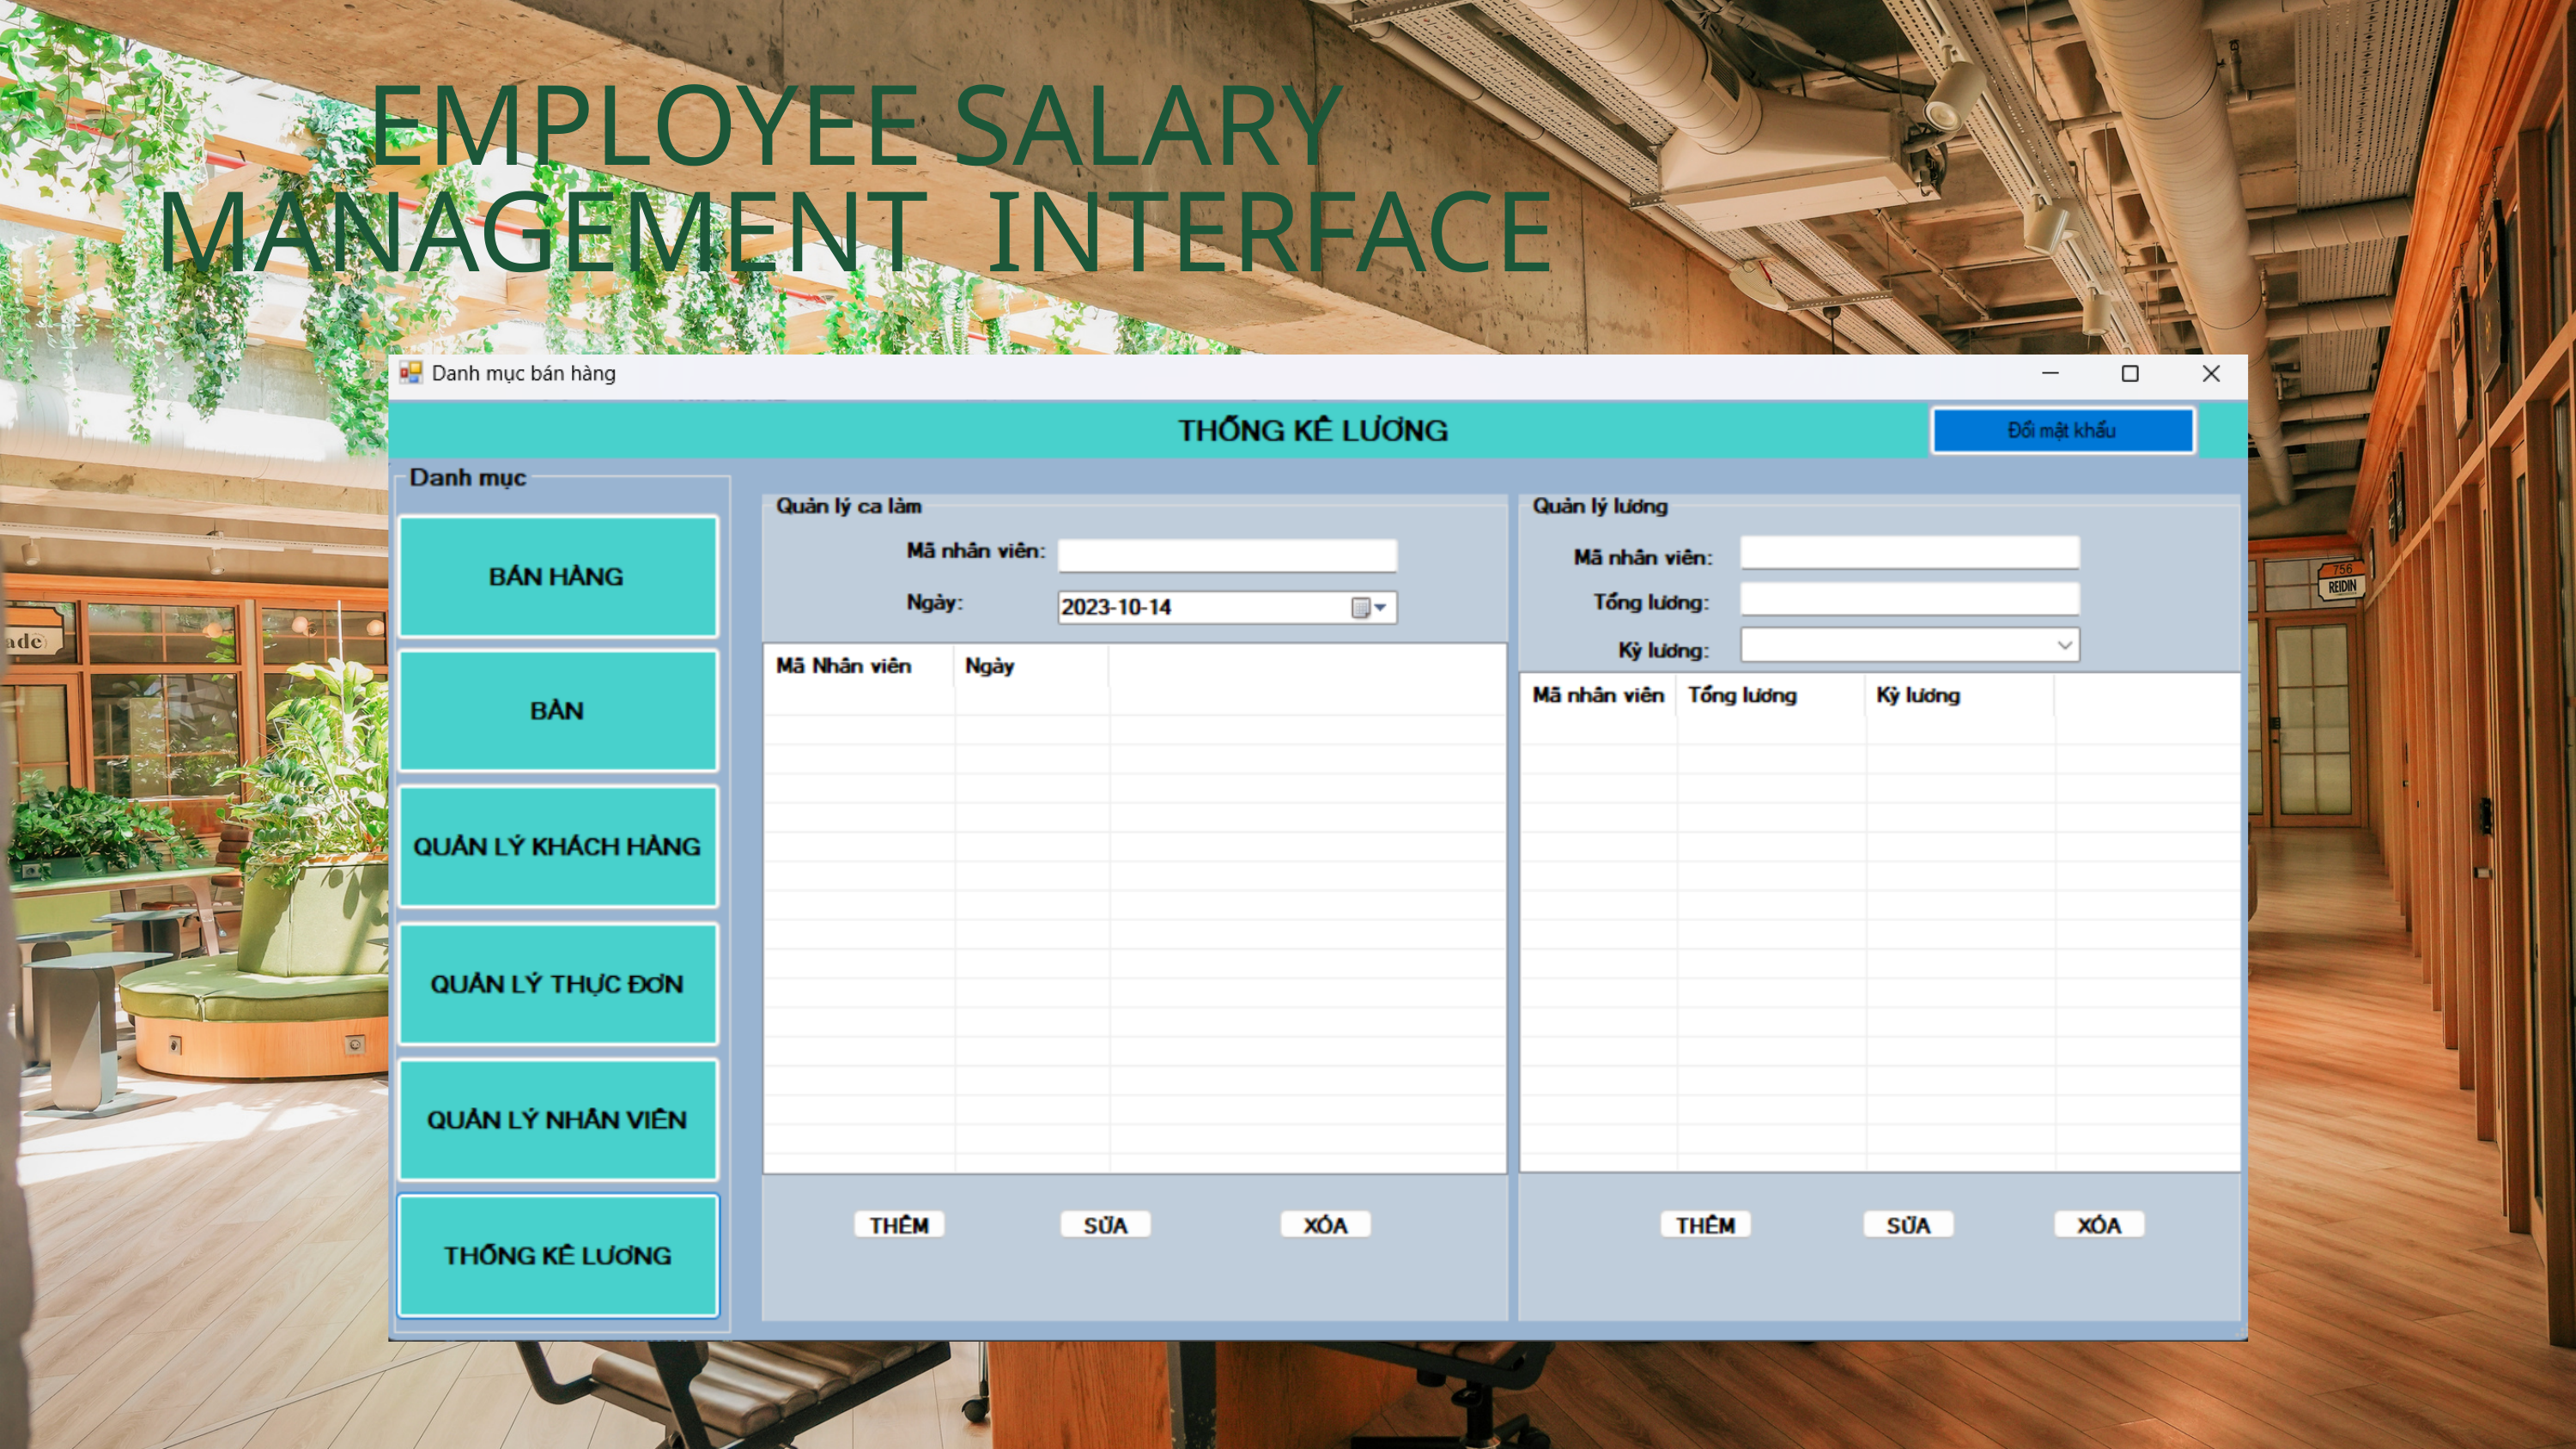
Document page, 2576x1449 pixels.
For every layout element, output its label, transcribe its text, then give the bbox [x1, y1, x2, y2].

text_box EMPLOYEE SALARY MANAGEMENT INTERFACE [58, 81, 1651, 294]
text_box [388, 355, 2249, 1342]
text_box [0, 0, 2576, 1449]
